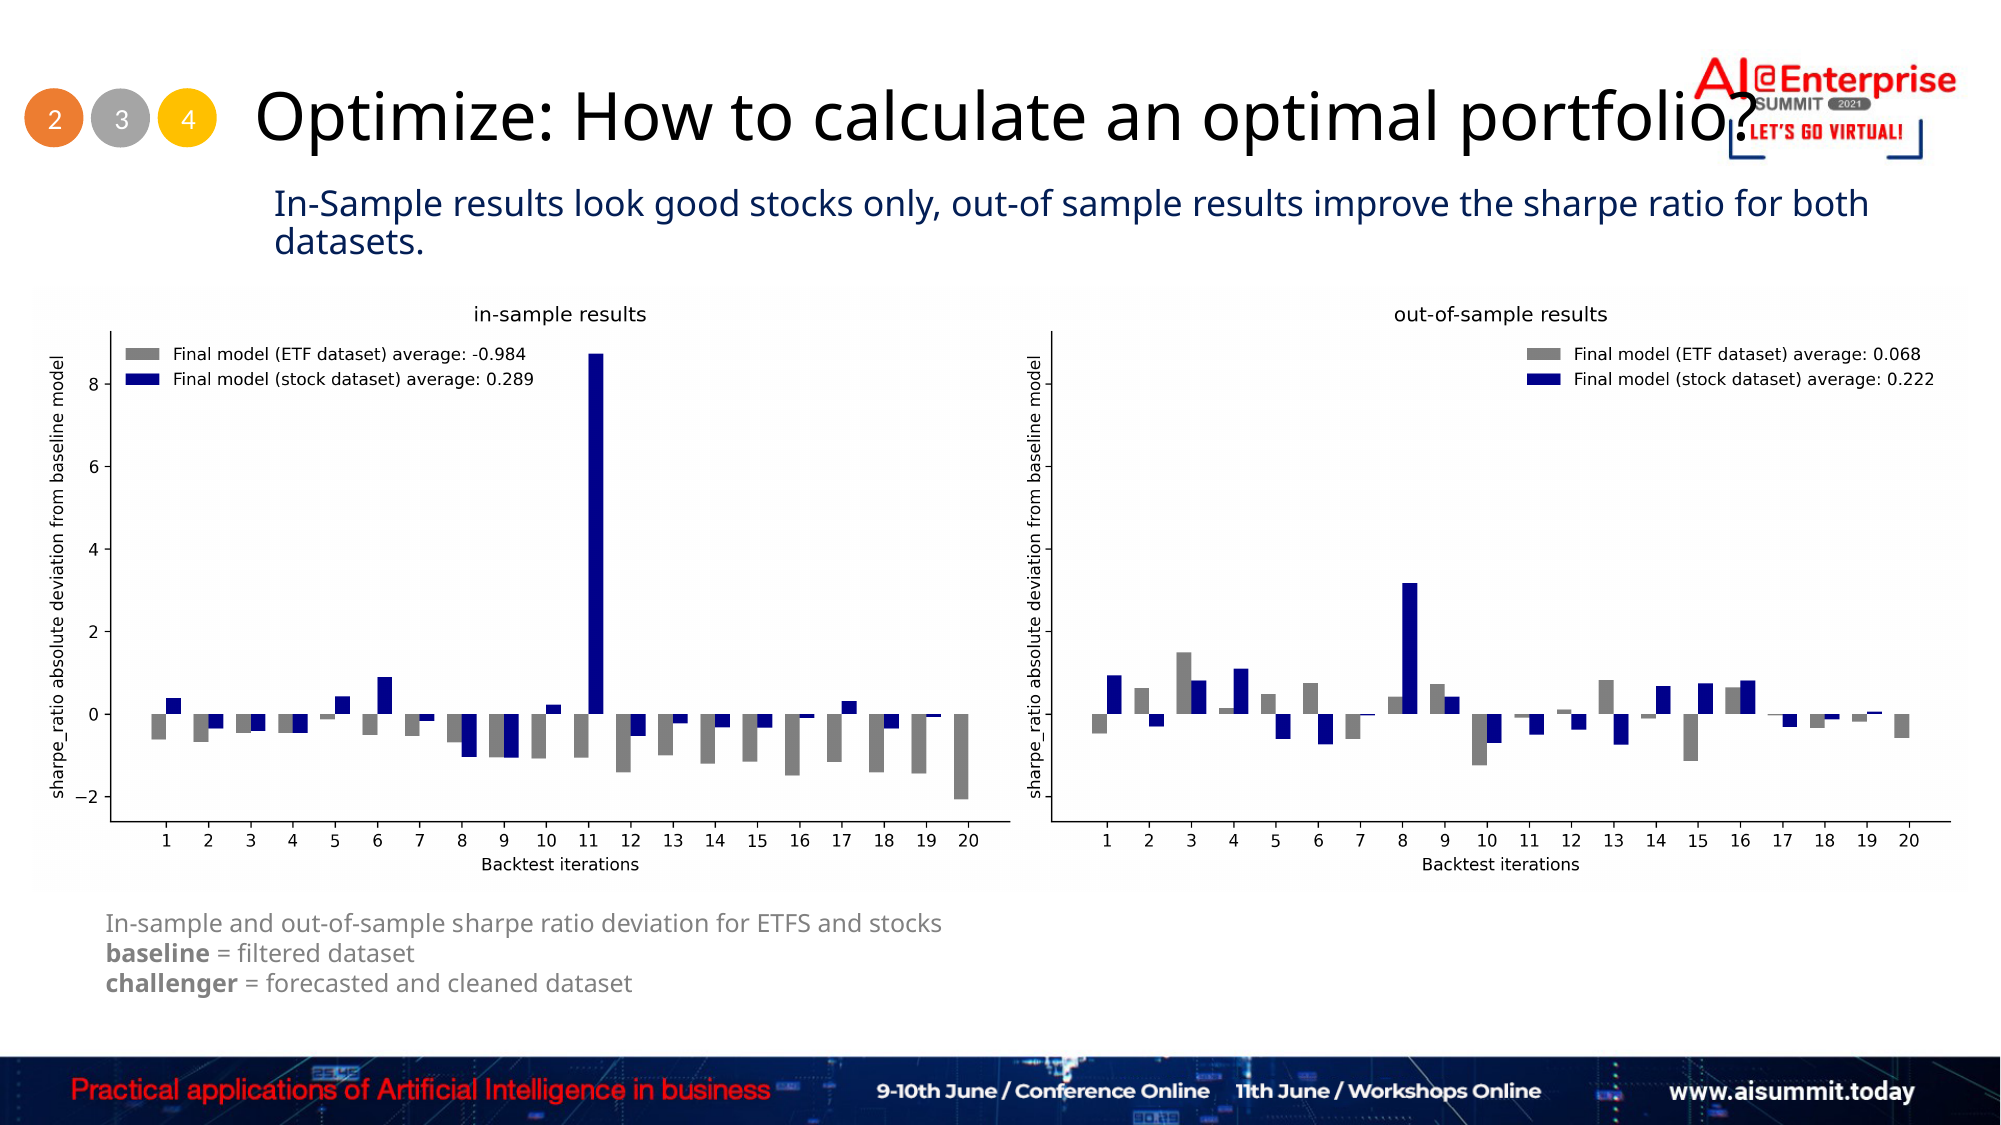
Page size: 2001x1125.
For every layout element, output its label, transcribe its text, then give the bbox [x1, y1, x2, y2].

text_box 2 [23, 87, 85, 149]
list In-Sample results look good stocks only, out-of sample results improve the sharpe ratio for both datasets. [259, 178, 1986, 271]
text_box 3 [89, 87, 152, 149]
picture [0, 0, 2001, 1125]
title Optimize: How to calculate an optimal portfolio? [239, 59, 1863, 177]
text_box In-sample and out-of-sample sharpe ratio deviation for ETFS and stocks baseline = filtered dataset challenger = forecasted and cleaned dataset [90, 900, 1443, 1005]
text_box 4 [156, 87, 218, 149]
